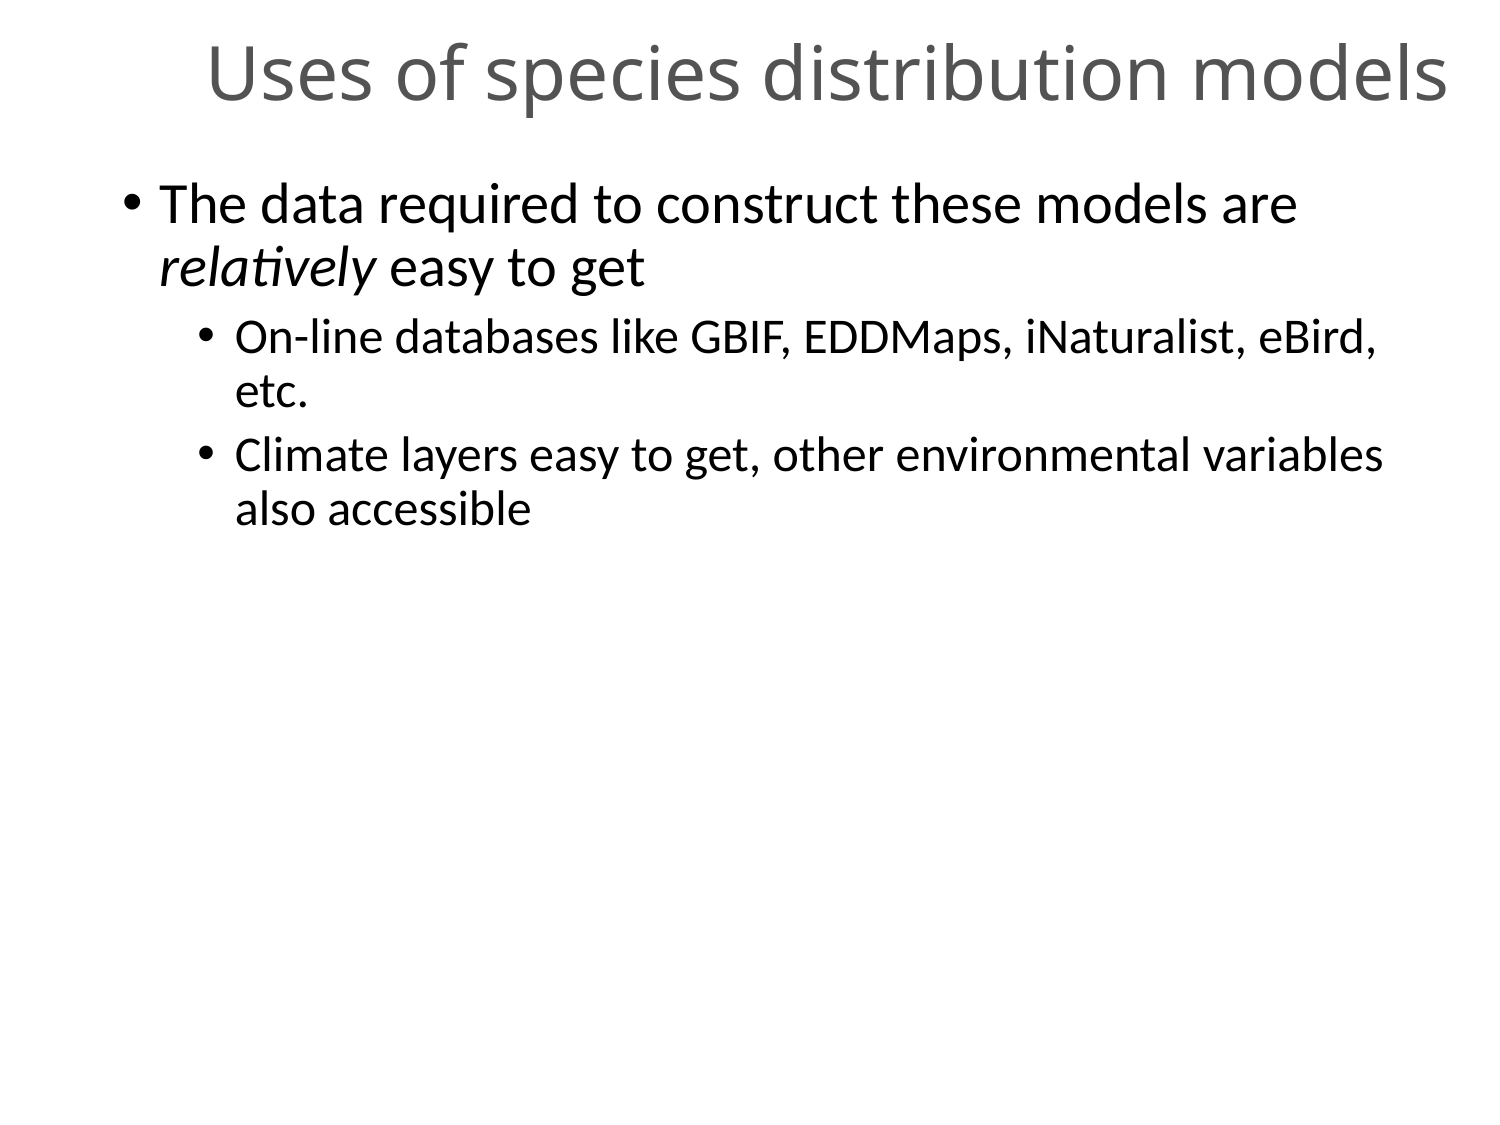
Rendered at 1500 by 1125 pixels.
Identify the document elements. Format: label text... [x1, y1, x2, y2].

text_box Uses of species distribution models [43, 18, 1466, 148]
list The data required to construct these models are relatively easy to get On-line databases like GBIF, EDDMaps, iNaturalist, eBird, etc. Climate layers easy to get, other environmental variables also accessible [107, 166, 1402, 1017]
